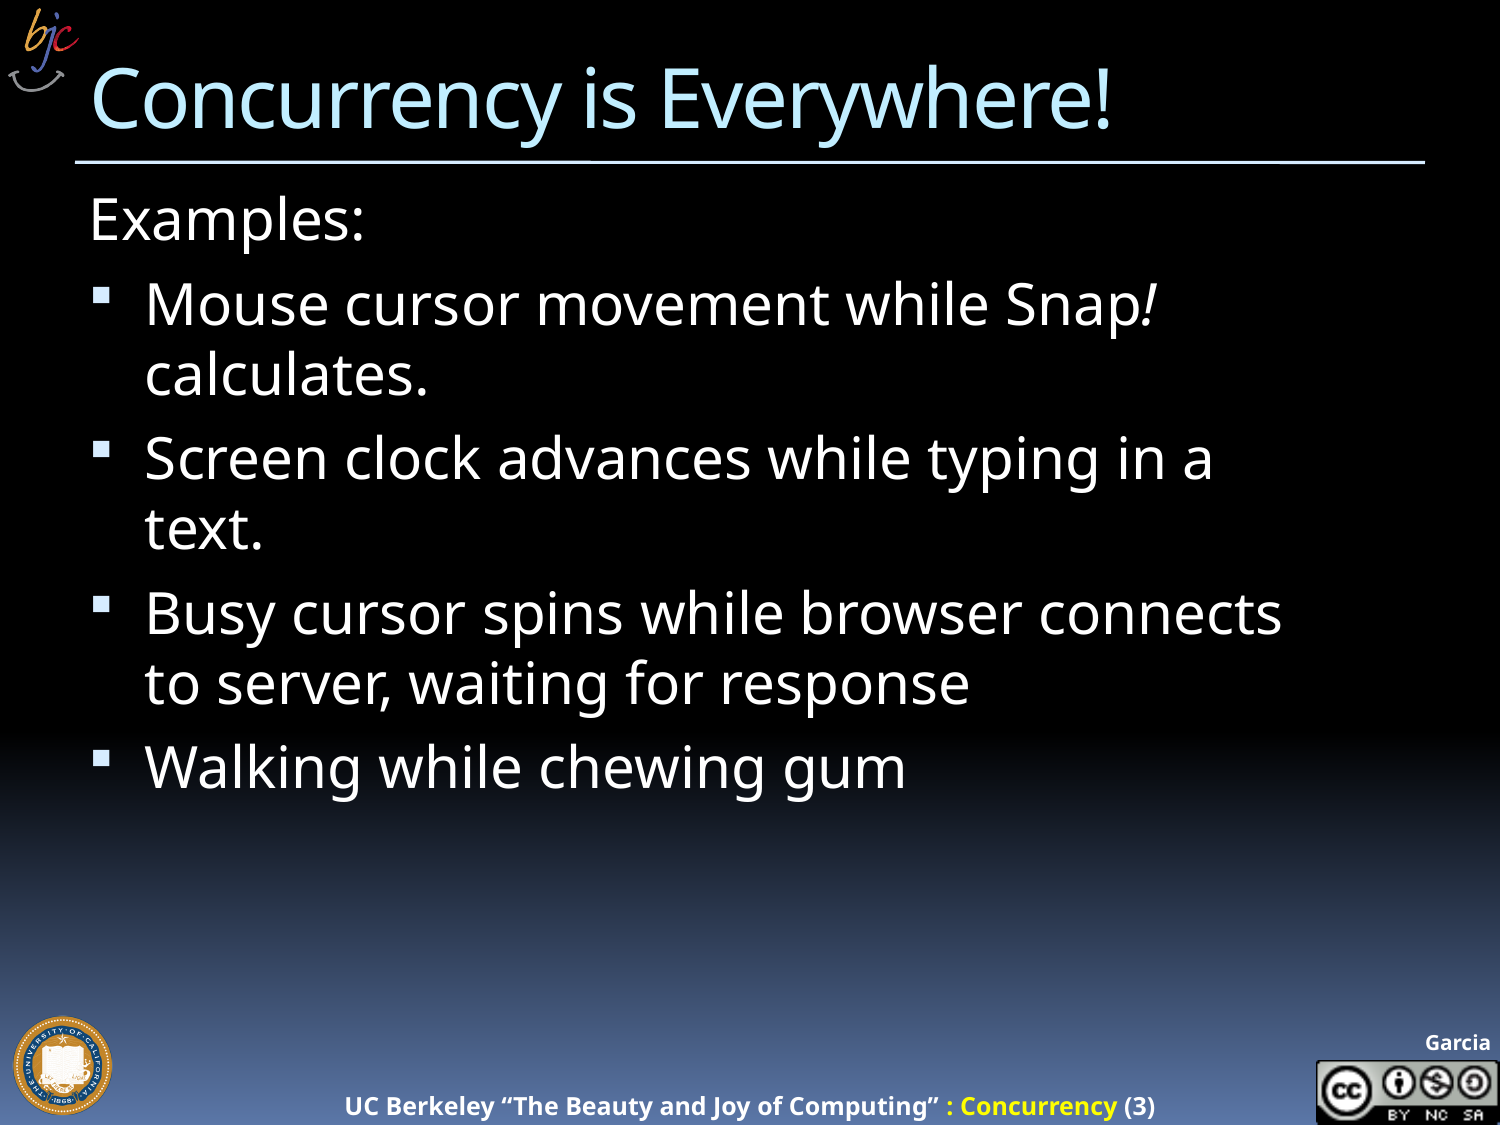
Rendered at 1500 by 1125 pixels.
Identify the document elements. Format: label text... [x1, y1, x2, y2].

picture [12, 1015, 113, 1116]
title Concurrency is Everywhere! [75, 37, 1425, 163]
list Examples: Mouse cursor movement while Snap! calculates. Screen clock advances while typing in a text. Busy cursor spins while browser connects to server, waiting for response Walking while chewing gum [62, 174, 1363, 1046]
picture [8, 8, 79, 92]
picture [1316, 1060, 1500, 1125]
